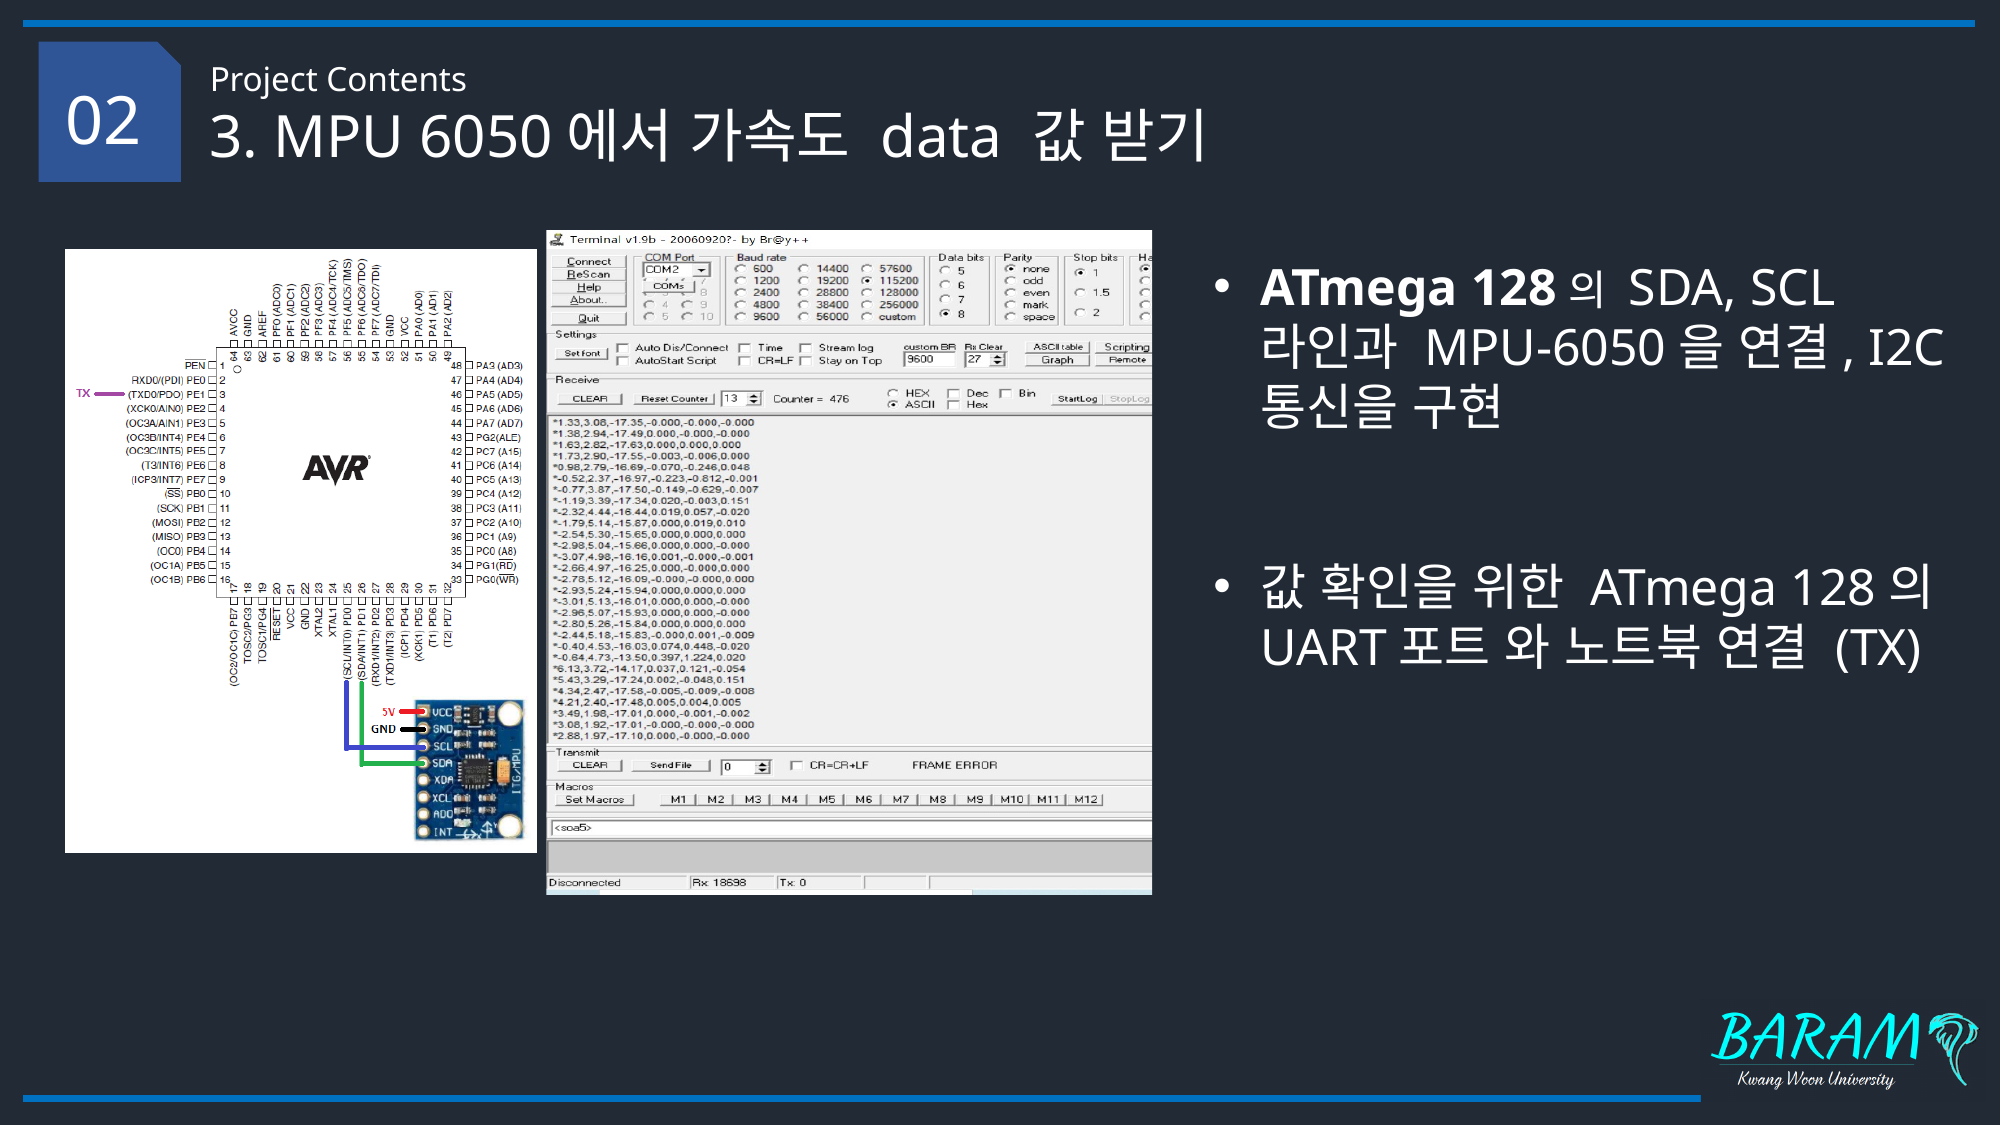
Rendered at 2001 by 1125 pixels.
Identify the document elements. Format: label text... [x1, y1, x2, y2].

text_box ATmega 128의 SDA, SCL 라인과 MPU-6050을 연결, I2C 통신을 구현 값 확인을 위한 ATmega 128의 UART포트 와 노트북 연결 (TX) [1198, 248, 1975, 723]
text_box 02 [37, 75, 182, 183]
text_box [0, 0, 2000, 75]
picture [546, 230, 1153, 895]
text_box Project Contents [195, 75, 1530, 91]
picture [1700, 999, 1986, 1102]
text_box 3. MPU 6050에서 가속도 data 값 받기 [195, 91, 1530, 177]
picture [64, 249, 537, 853]
